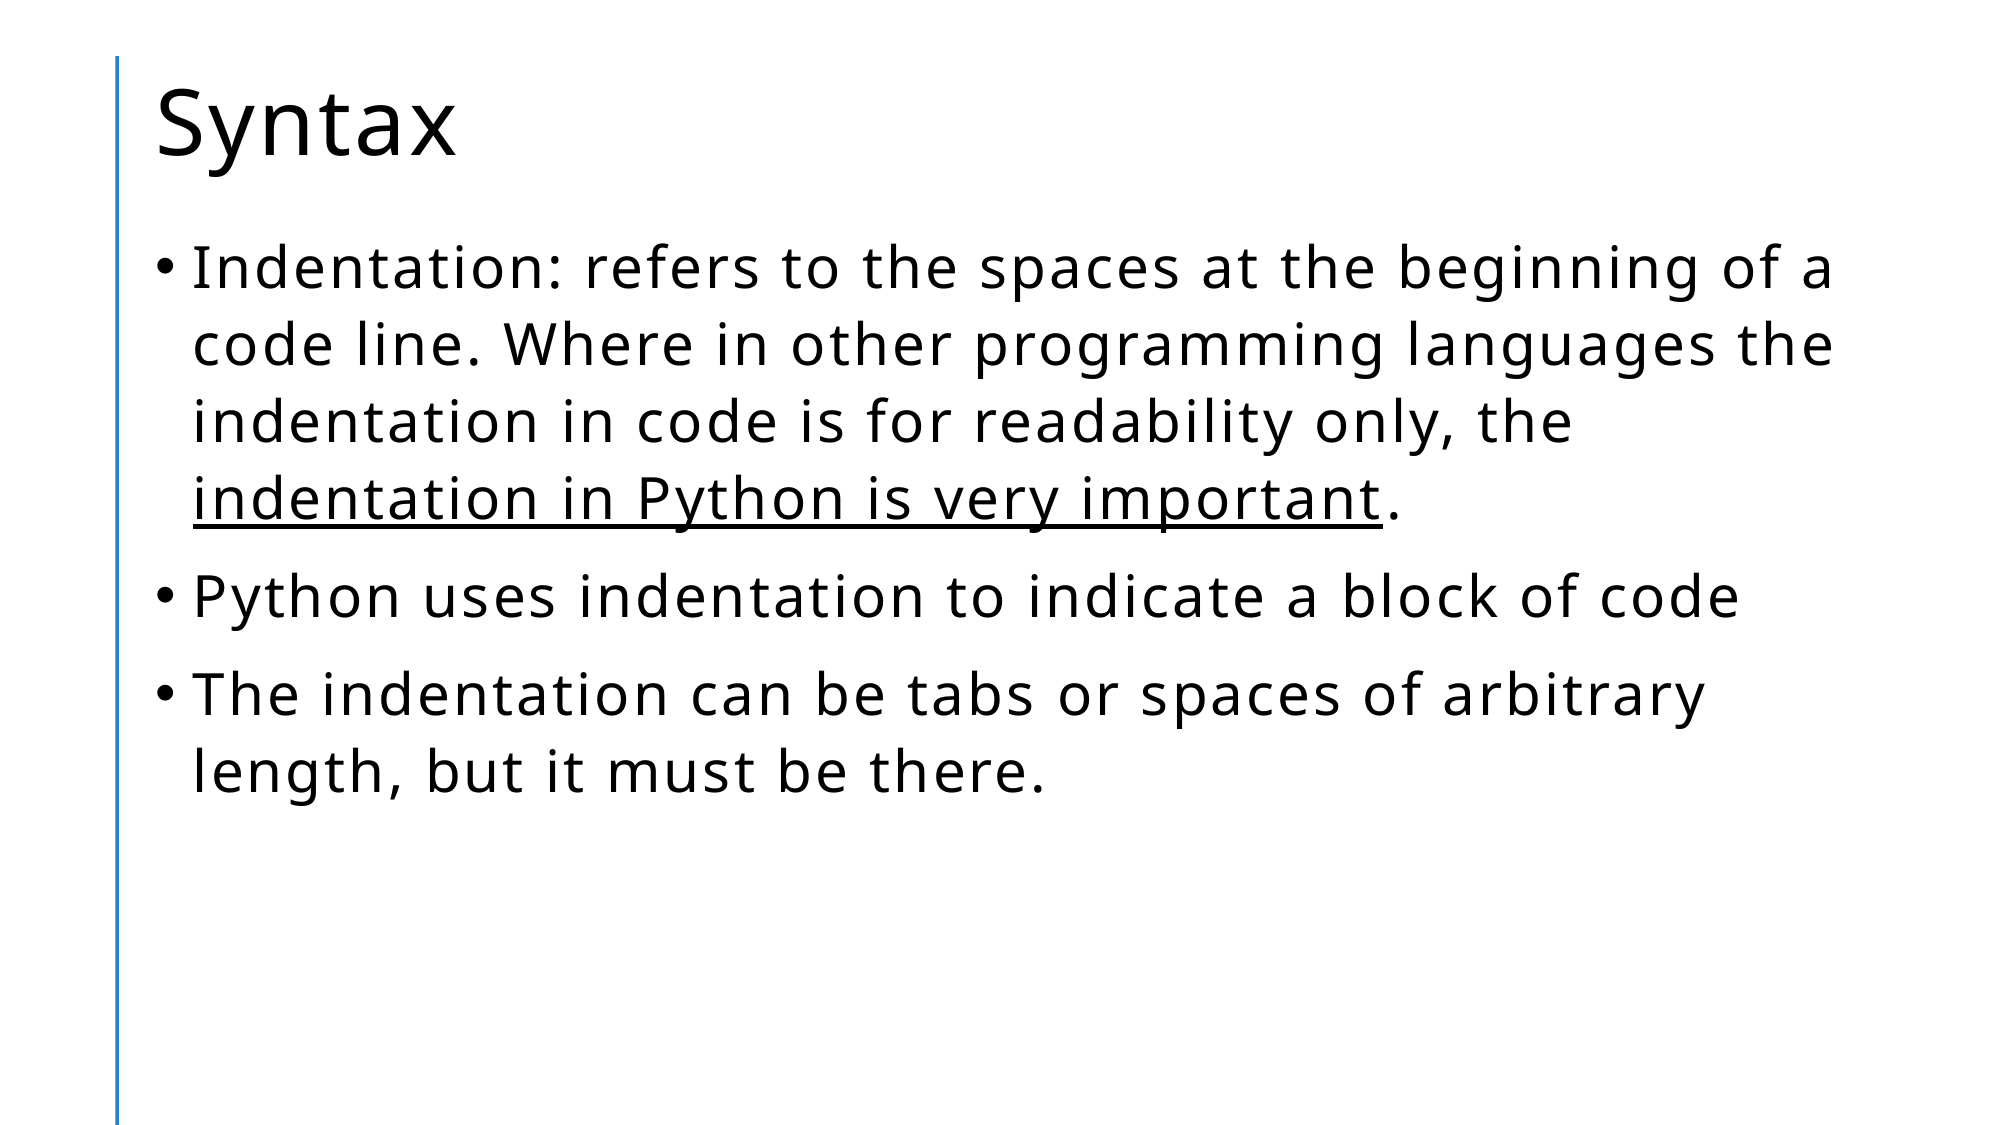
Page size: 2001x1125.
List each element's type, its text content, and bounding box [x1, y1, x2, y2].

list Indentation: refers to the spaces at the beginning of a code line. Where in other programming languages the indentation in code is for readability only, the indentation in Python is very important. Python uses indentation to indicate a block of code The indentation can be tabs or spaces of arbitrary length, but it must be there. [137, 205, 1863, 824]
title Syntax [137, 3, 1863, 205]
